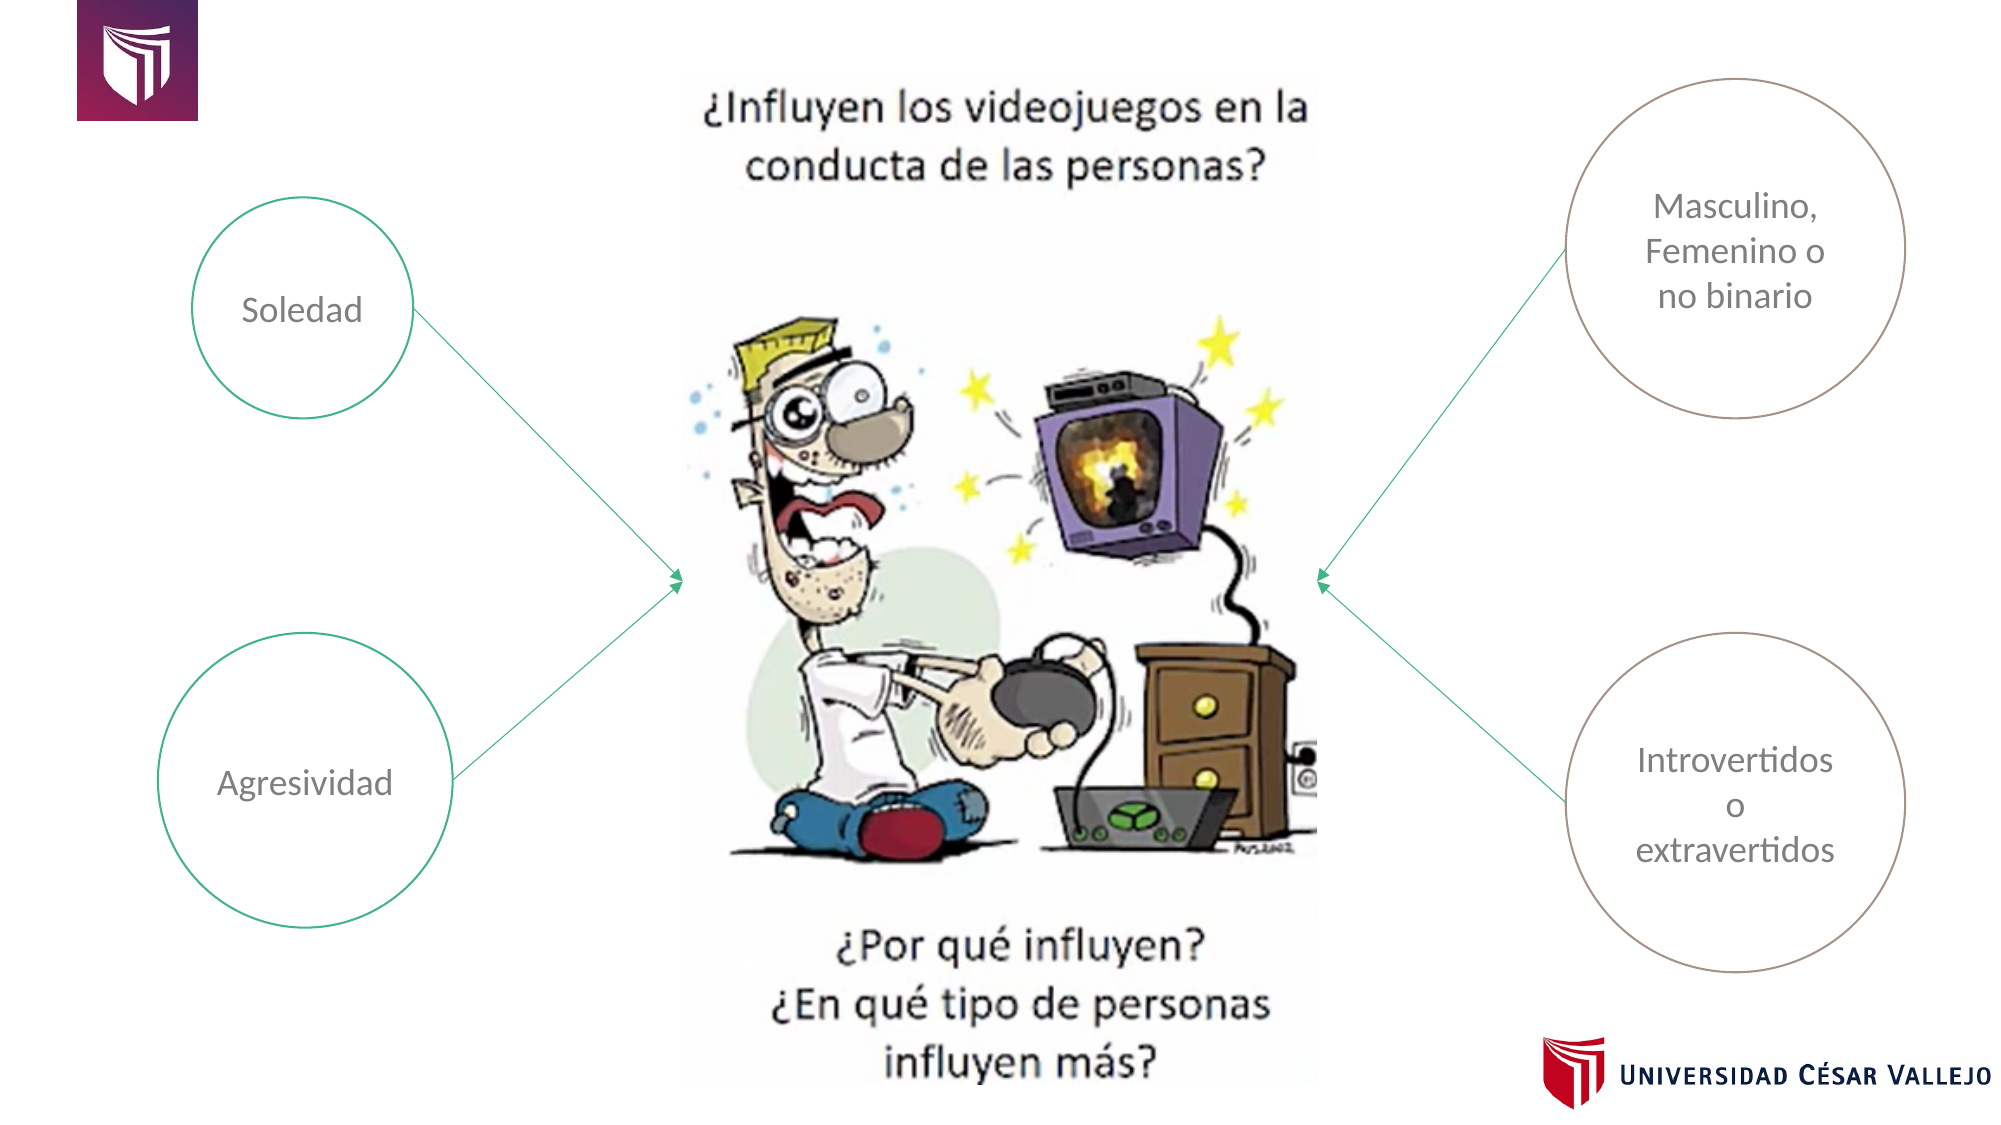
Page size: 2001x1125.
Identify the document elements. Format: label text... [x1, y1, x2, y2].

picture [1532, 1026, 2000, 1125]
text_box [1317, 581, 1566, 803]
text_box Masculino, Femenino o no binario [1564, 77, 1907, 420]
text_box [1317, 248, 1566, 581]
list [682, 78, 1318, 1085]
picture [77, 0, 198, 121]
text_box Soledad [191, 196, 415, 420]
text_box Agresividad [156, 631, 454, 929]
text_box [413, 307, 683, 582]
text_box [452, 581, 683, 781]
text_box Introvertidos o extravertidos [1564, 631, 1907, 974]
